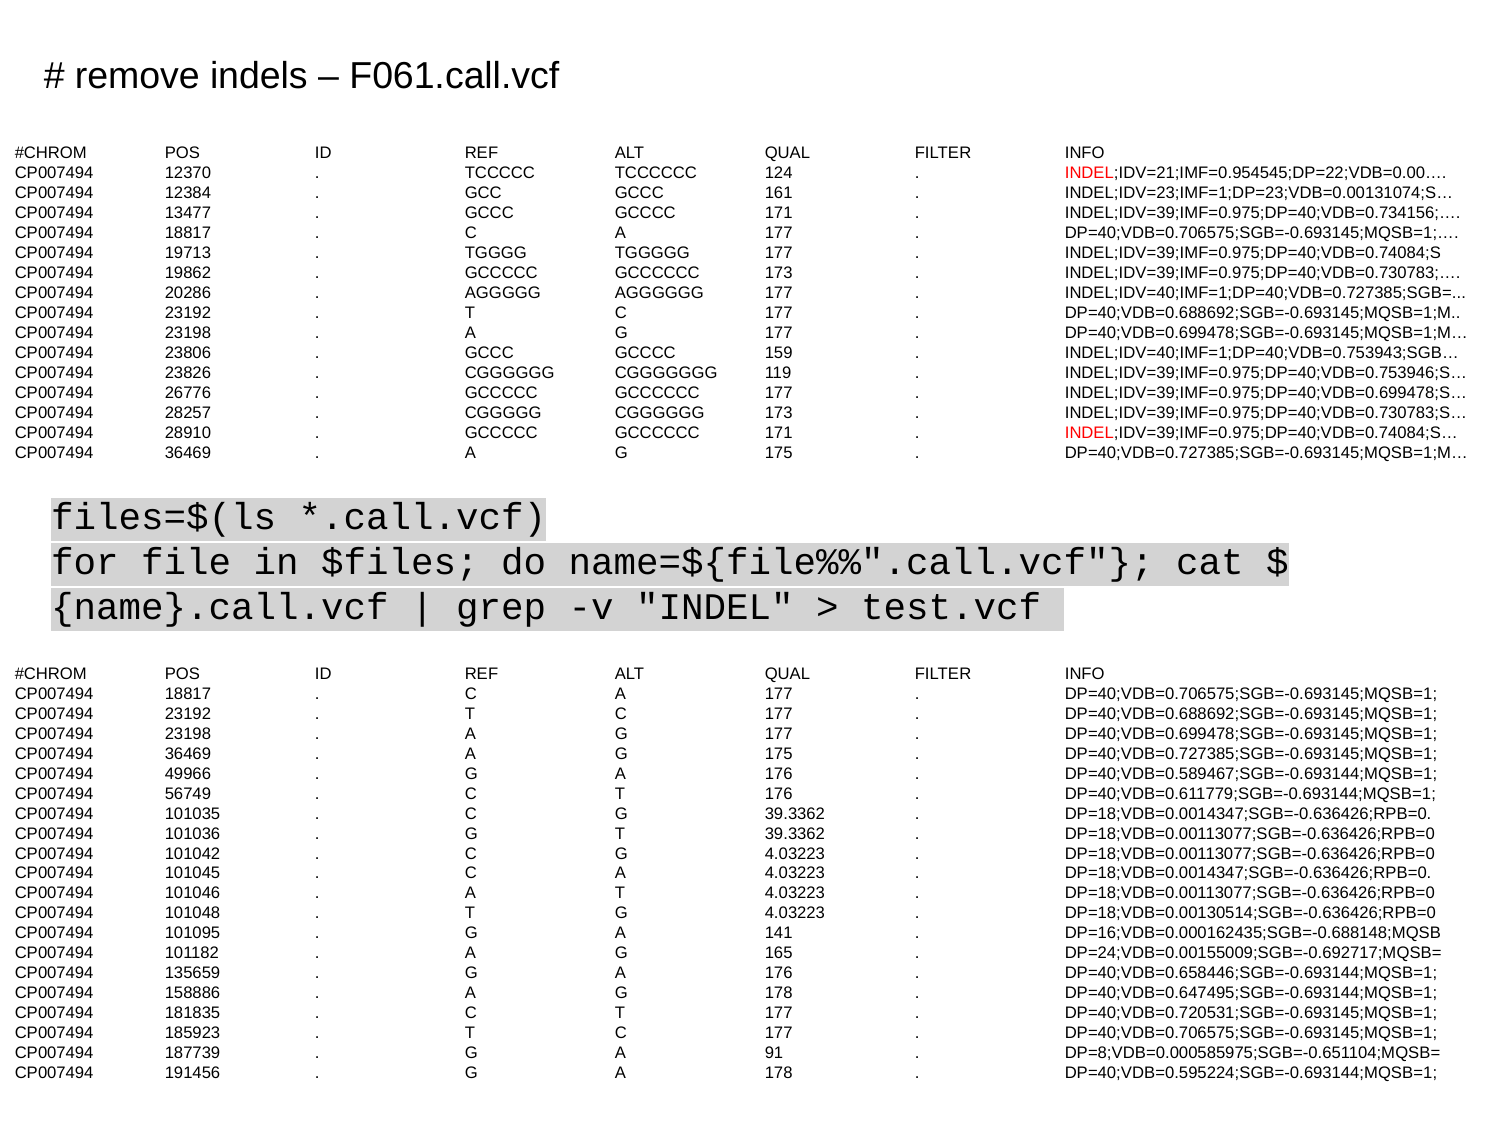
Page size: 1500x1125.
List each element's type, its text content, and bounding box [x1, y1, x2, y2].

text_box #CHROM POS ID REF ALT QUAL FILTER INFO CP007494 18817 . C A 177 . DP=40;VDB=0.706575;SGB=-0.693145;MQSB=1; CP007494 23192 . T C 177 . DP=40;VDB=0.688692;SGB=-0.693145;MQSB=1; CP007494 23198 . A G 177 . DP=40;VDB=0.699478;SGB=-0.693145;MQSB=1; CP007494 36469 . A G 175 . DP=40;VDB=0.727385;SGB=-0.693145;MQSB=1; CP007494 49966 . G A 176 . DP=40;VDB=0.589467;SGB=-0.693144;MQSB=1; CP007494 56749 . C T 176 . DP=40;VDB=0.611779;SGB=-0.693144;MQSB=1; CP007494 101035 . C G 39.3362 . DP=18;VDB=0.0014347;SGB=-0.636426;RPB=0. CP007494 101036 . G T 39.3362 . DP=18;VDB=0.00113077;SGB=-0.636426;RPB=0 CP007494 101042 . C G 4.03223 . DP=18;VDB=0.00113077;SGB=-0.636426;RPB=0 CP007494 101045 . C A 4.03223 . DP=18;VDB=0.0014347;SGB=-0.636426;RPB=0. CP007494 101046 . A T 4.03223 . DP=18;VDB=0.00113077;SGB=-0.636426;RPB=0 CP007494 101048 . T G 4.03223 . DP=18;VDB=0.00130514;SGB=-0.636426;RPB=0 CP007494 101095 . G A 141 . DP=16;VDB=0.000162435;SGB=-0.688148;MQSB CP007494 101182 . A G 165 . DP=24;VDB=0.00155009;SGB=-0.692717;MQSB= CP007494 135659 . G A 176 . DP=40;VDB=0.658446;SGB=-0.693144;MQSB=1; CP007494 158886 . A G 178 . DP=40;VDB=0.647495;SGB=-0.693144;MQSB=1; CP007494 181835 . C T 177 . DP=40;VDB=0.720531;SGB=-0.693145;MQSB=1; CP007494 185923 . T C 177 . DP=40;VDB=0.706575;SGB=-0.693145;MQSB=1; CP007494 187739 . G A 91 . DP=8;VDB=0.000585975;SGB=-0.651104;MQSB= CP007494 191456 . G A 178 . DP=40;VDB=0.595224;SGB=-0.693144;MQSB=1; [0, 655, 1500, 1090]
text_box # remove indels – F061.call.vcf [29, 44, 1458, 104]
text_box files=$(ls *.call.vcf) for file in $files; do name=${file%%".call.vcf"}; cat ${name}.call.vcf | grep -v "INDEL" > test.vcf [36, 484, 1500, 635]
text_box #CHROM POS ID REF ALT QUAL FILTER INFO CP007494 12370 . TCCCCC TCCCCCC 124 . INDEL;IDV=21;IMF=0.954545;DP=22;VDB=0.00…. CP007494 12384 . GCC GCCC 161 . INDEL;IDV=23;IMF=1;DP=23;VDB=0.00131074;S… CP007494 13477 . GCCC GCCCC 171 . INDEL;IDV=39;IMF=0.975;DP=40;VDB=0.734156;…. CP007494 18817 . C A 177 . DP=40;VDB=0.706575;SGB=-0.693145;MQSB=1;…. CP007494 19713 . TGGGG TGGGGG 177 . INDEL;IDV=39;IMF=0.975;DP=40;VDB=0.74084;S CP007494 19862 . GCCCCC GCCCCCC 173 . INDEL;IDV=39;IMF=0.975;DP=40;VDB=0.730783;…. CP007494 20286 . AGGGGG AGGGGGG 177 . INDEL;IDV=40;IMF=1;DP=40;VDB=0.727385;SGB=... CP007494 23192 . T C 177 . DP=40;VDB=0.688692;SGB=-0.693145;MQSB=1;M.. CP007494 23198 . A G 177 . DP=40;VDB=0.699478;SGB=-0.693145;MQSB=1;M… CP007494 23806 . GCCC GCCCC 159 . INDEL;IDV=40;IMF=1;DP=40;VDB=0.753943;SGB… CP007494 23826 . CGGGGGG CGGGGGGG 119 . INDEL;IDV=39;IMF=0.975;DP=40;VDB=0.753946;S… CP007494 26776 . GCCCCC GCCCCCC 177 . INDEL;IDV=39;IMF=0.975;DP=40;VDB=0.699478;S… CP007494 28257 . CGGGGG CGGGGGG 173 . INDEL;IDV=39;IMF=0.975;DP=40;VDB=0.730783;S… CP007494 28910 . GCCCCC GCCCCCC 171 . INDEL;IDV=39;IMF=0.975;DP=40;VDB=0.74084;S… CP007494 36469 . A G 175 . DP=40;VDB=0.727385;SGB=-0.693145;MQSB=1;M… [0, 134, 1500, 470]
